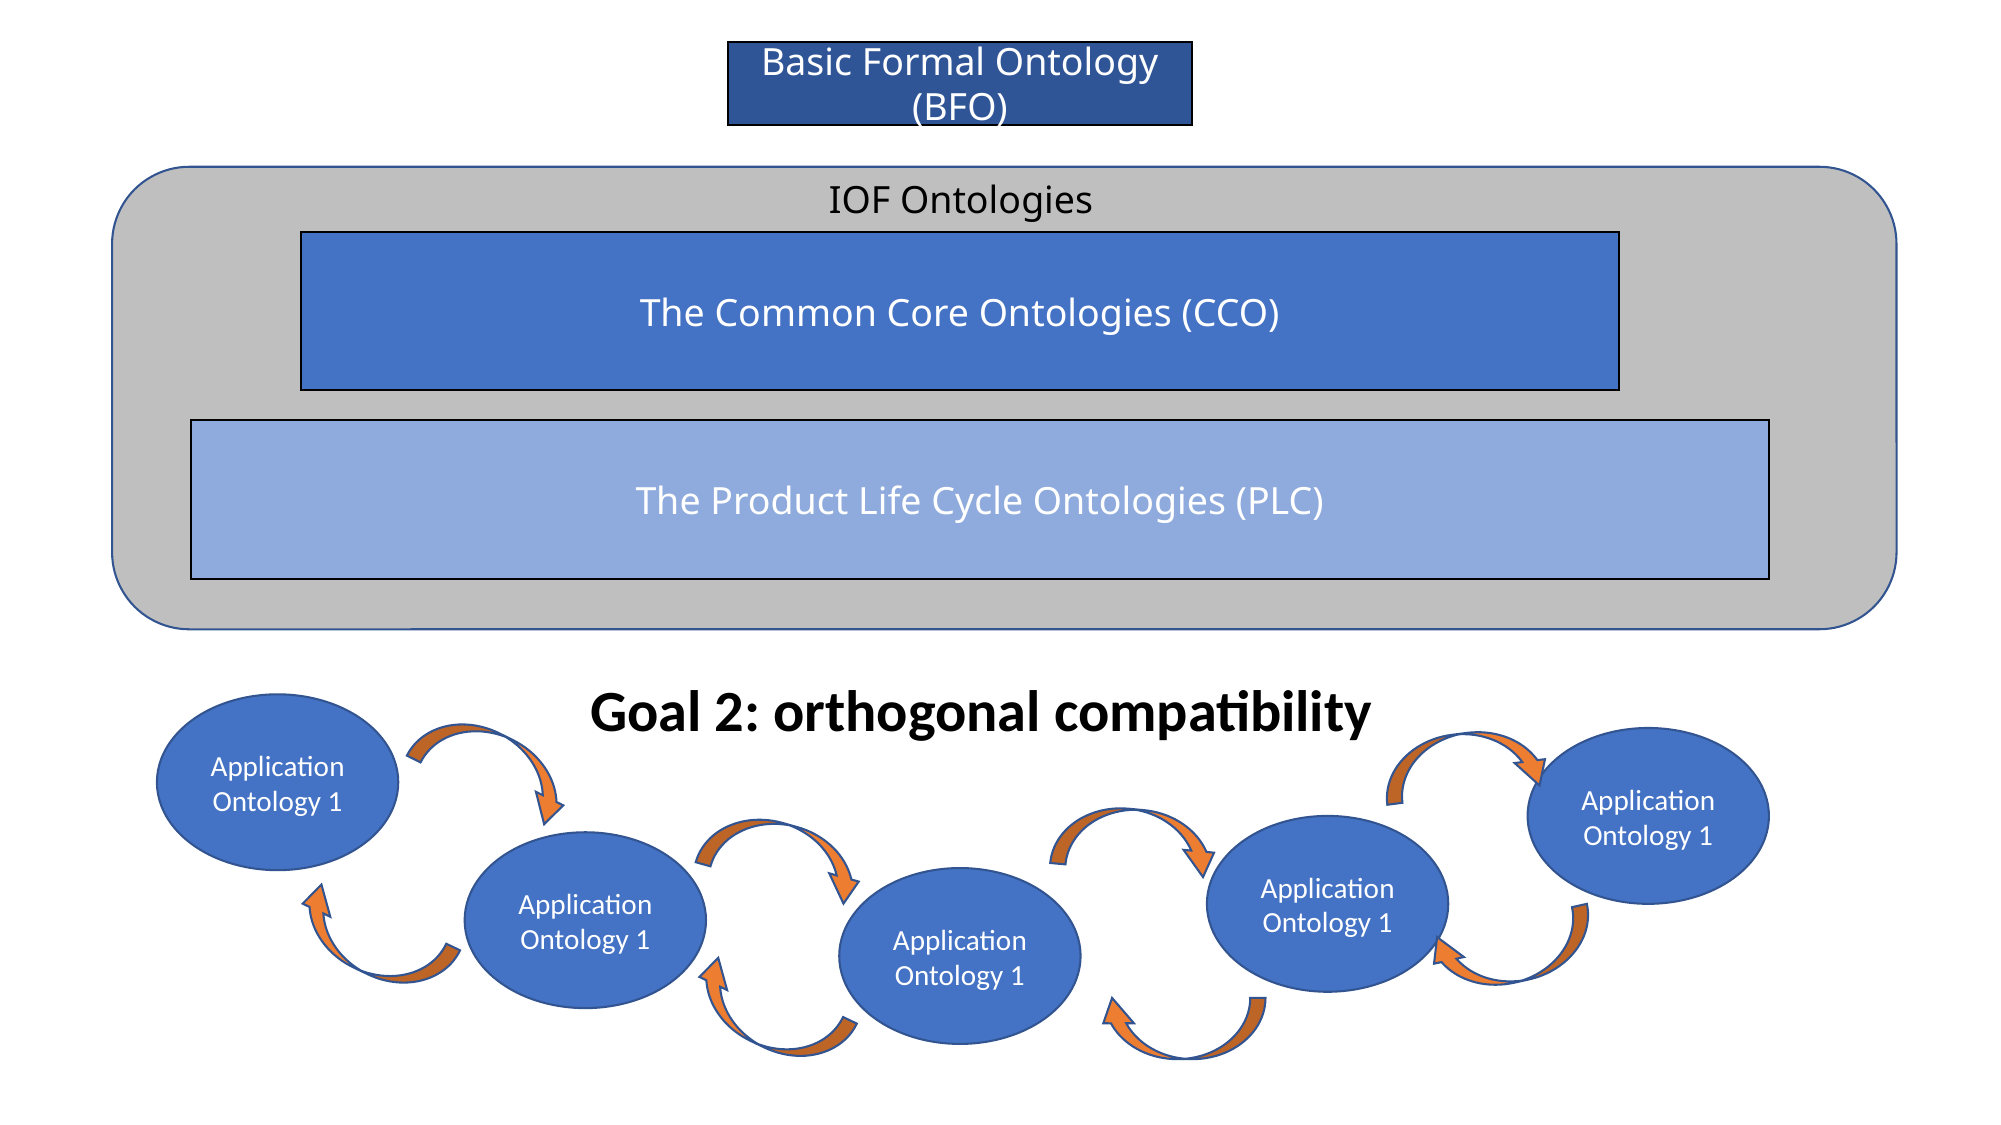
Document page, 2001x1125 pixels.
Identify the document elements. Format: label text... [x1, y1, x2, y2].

text_box [1432, 902, 1590, 986]
text_box Application Ontology 1 [1526, 726, 1770, 905]
text_box Application Ontology 1 [1205, 814, 1450, 993]
text_box Goal 2: orthogonal compatibility [575, 665, 1388, 751]
text_box [1101, 995, 1267, 1061]
text_box The Product Life Cycle Ontologies (PLC) [190, 419, 1770, 580]
text_box [694, 818, 861, 906]
text_box IOF Ontologies [814, 168, 1207, 228]
text_box [697, 955, 859, 1057]
text_box The Common Core Ontologies (CCO) [300, 231, 1620, 391]
text_box [1049, 807, 1216, 880]
text_box [111, 165, 1898, 631]
text_box [300, 882, 462, 984]
text_box Application Ontology 1 [838, 867, 1082, 1045]
text_box Application Ontology 1 [155, 693, 400, 872]
text_box [1385, 731, 1547, 806]
text_box [405, 723, 566, 827]
text_box Basic Formal Ontology (BFO) [727, 41, 1193, 126]
text_box Application Ontology 1 [463, 831, 708, 1010]
